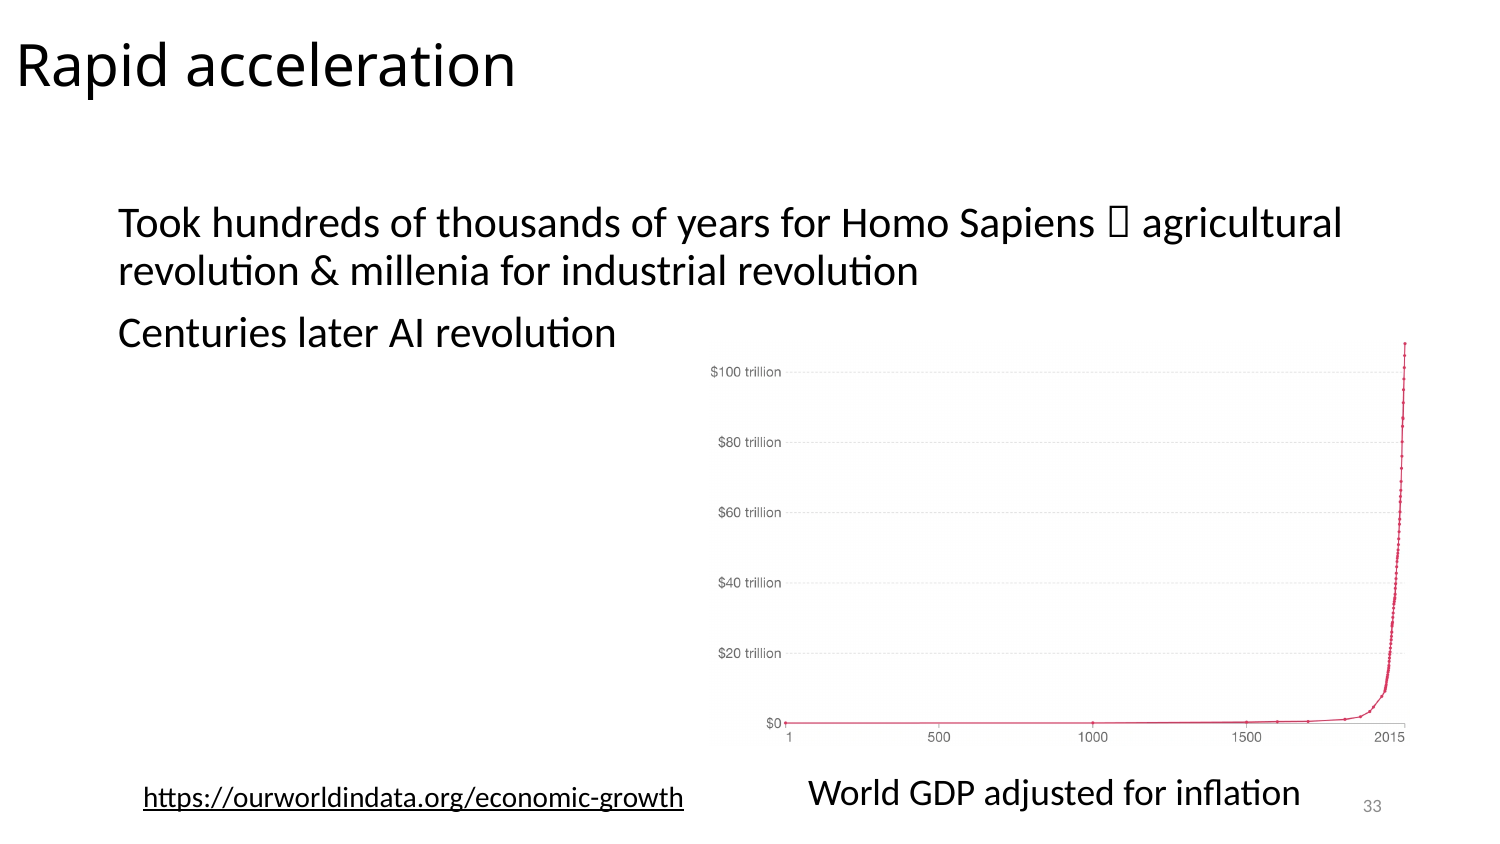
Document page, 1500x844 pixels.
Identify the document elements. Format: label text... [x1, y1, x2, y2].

text_box World GDP adjusted for inflation [793, 760, 1326, 821]
text_box https://ourworldindata.org/economic-growth [128, 771, 706, 821]
title Rapid acceleration [0, 0, 1294, 150]
slide_number 33 [1059, 782, 1397, 827]
picture [708, 340, 1410, 746]
list Took hundreds of thousands of years for Homo Sapiens  agricultural revolution & millenia for industrial revolution Centuries later AI revolution [103, 192, 1397, 728]
